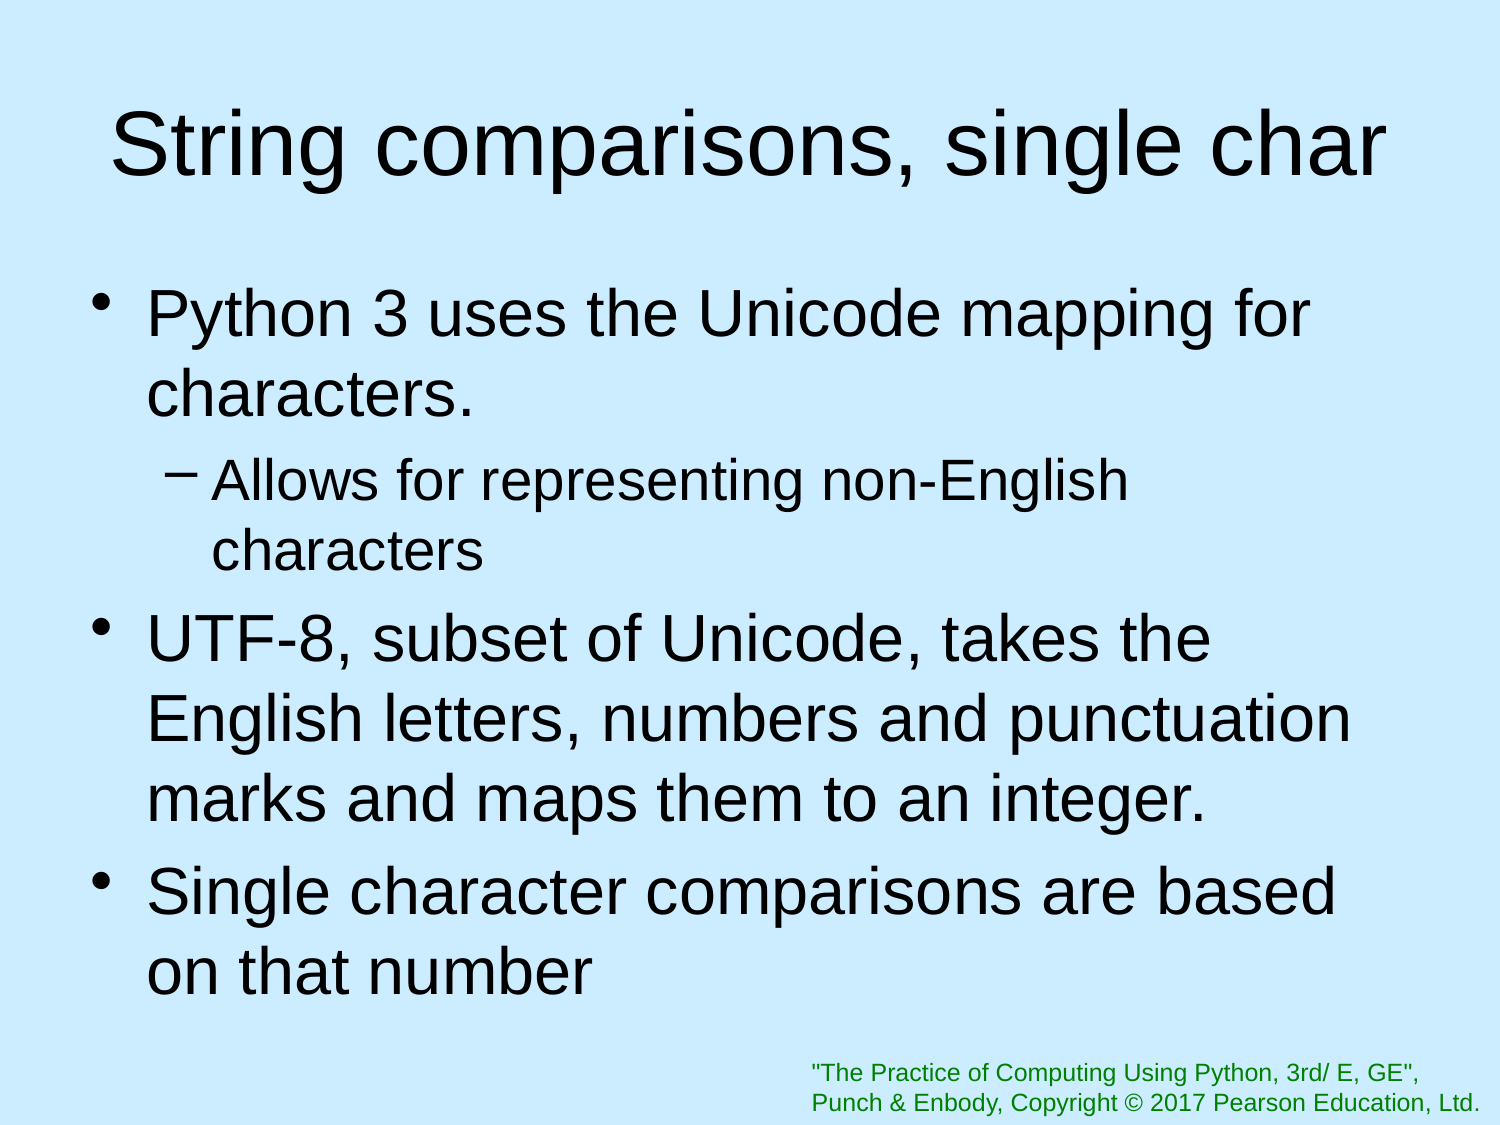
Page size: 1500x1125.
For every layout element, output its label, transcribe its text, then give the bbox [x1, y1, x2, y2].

list Python 3 uses the Unicode mapping for characters. Allows for representing non-English characters UTF-8, subset of Unicode, takes the English letters, numbers and punctuation marks and maps them to an integer. Single character comparisons are based on that number [75, 262, 1425, 1005]
title String comparisons, single char [75, 45, 1425, 233]
